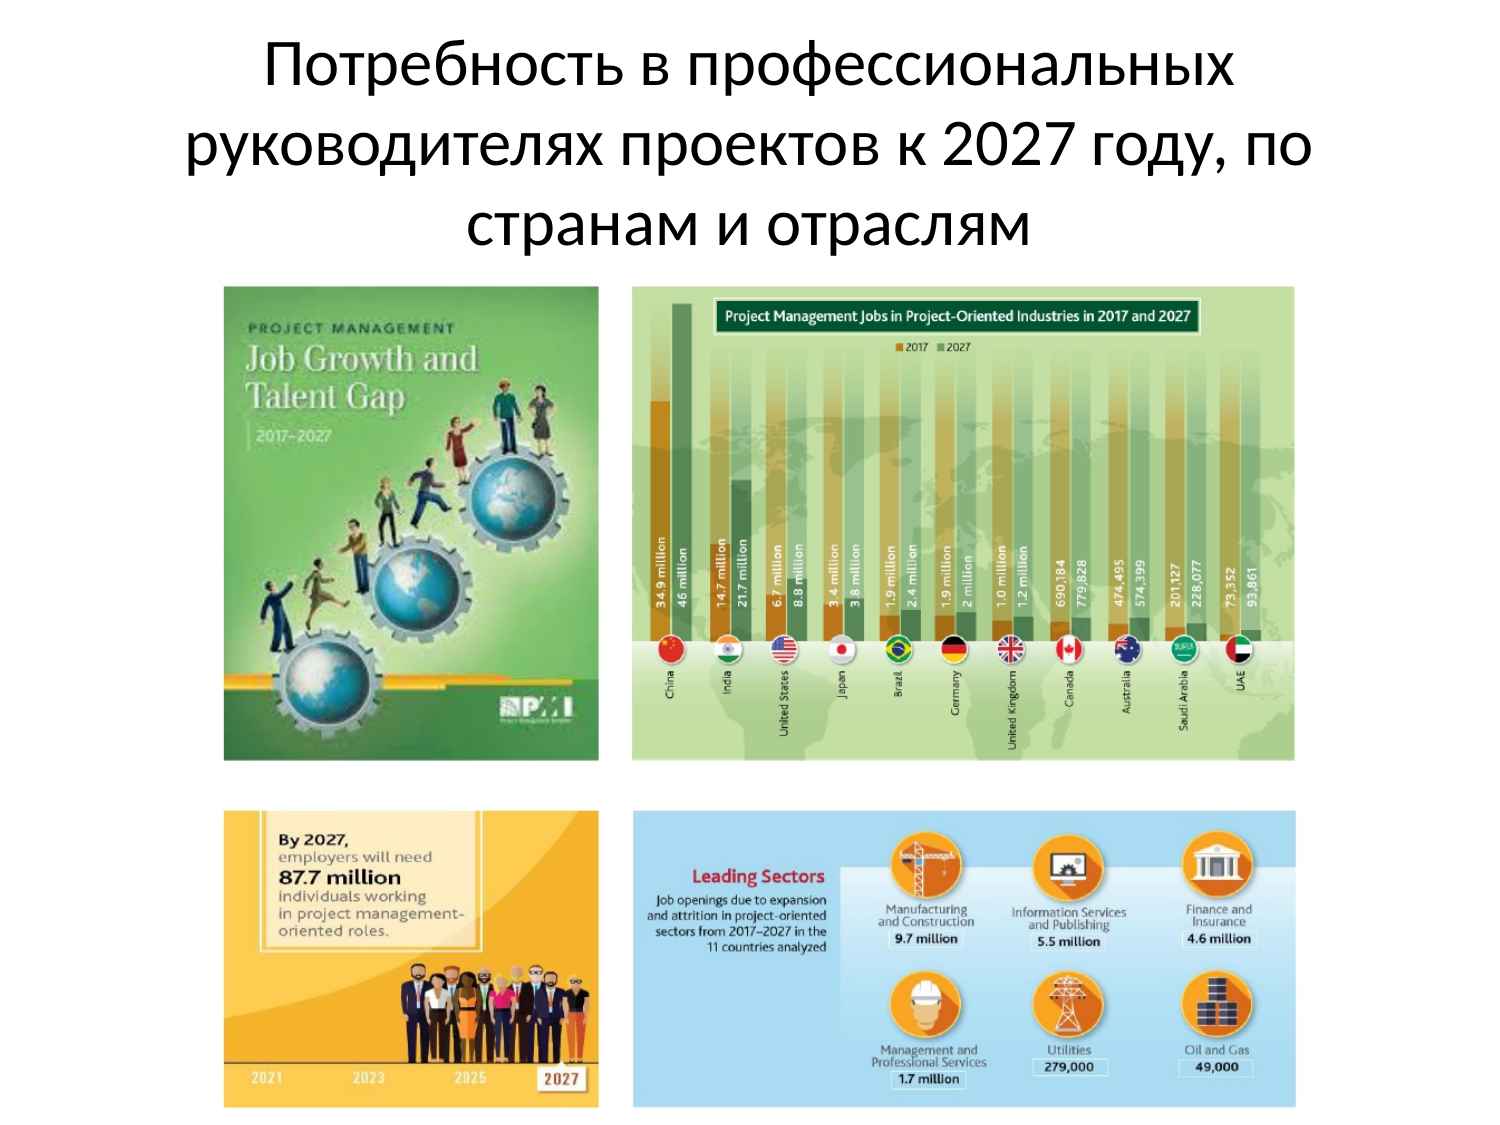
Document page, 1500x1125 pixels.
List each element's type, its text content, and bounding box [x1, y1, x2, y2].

picture [194, 266, 1326, 1125]
title Потребность в профессиональных руководителях проектов к 2027 году, по странам и отраслям [75, 45, 1425, 233]
